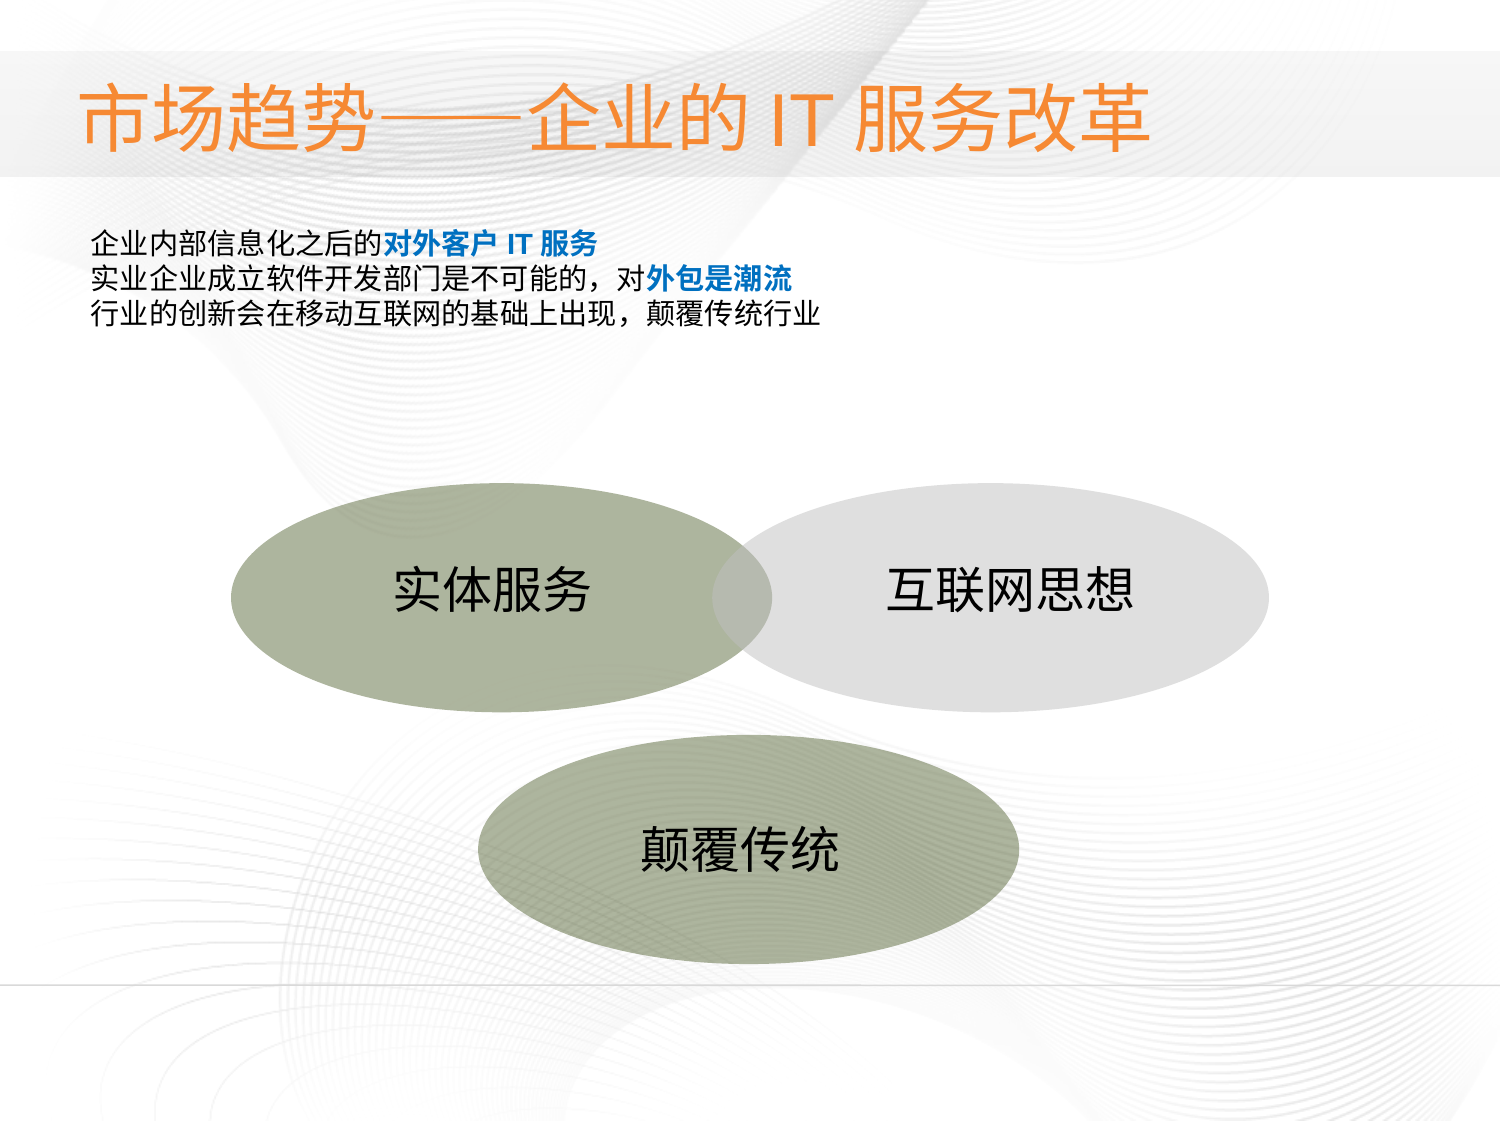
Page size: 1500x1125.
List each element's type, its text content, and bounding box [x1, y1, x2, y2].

text_box 实体服务 [378, 551, 608, 627]
text_box [712, 483, 1269, 713]
text_box 颠覆传统 [626, 811, 856, 887]
text_box [478, 734, 1020, 965]
list 企业内部信息化之后的对外客户IT服务 实业企业成立软件开发部门是不可能的，对外包是潮流 行业的创新会在移动互联网的基础上出现，颠覆传统行业 [75, 217, 1426, 961]
text_box 互联网思想 [870, 551, 1151, 627]
title 市场趋势——企业的IT服务改革 [60, 61, 1422, 173]
text_box [231, 483, 742, 713]
